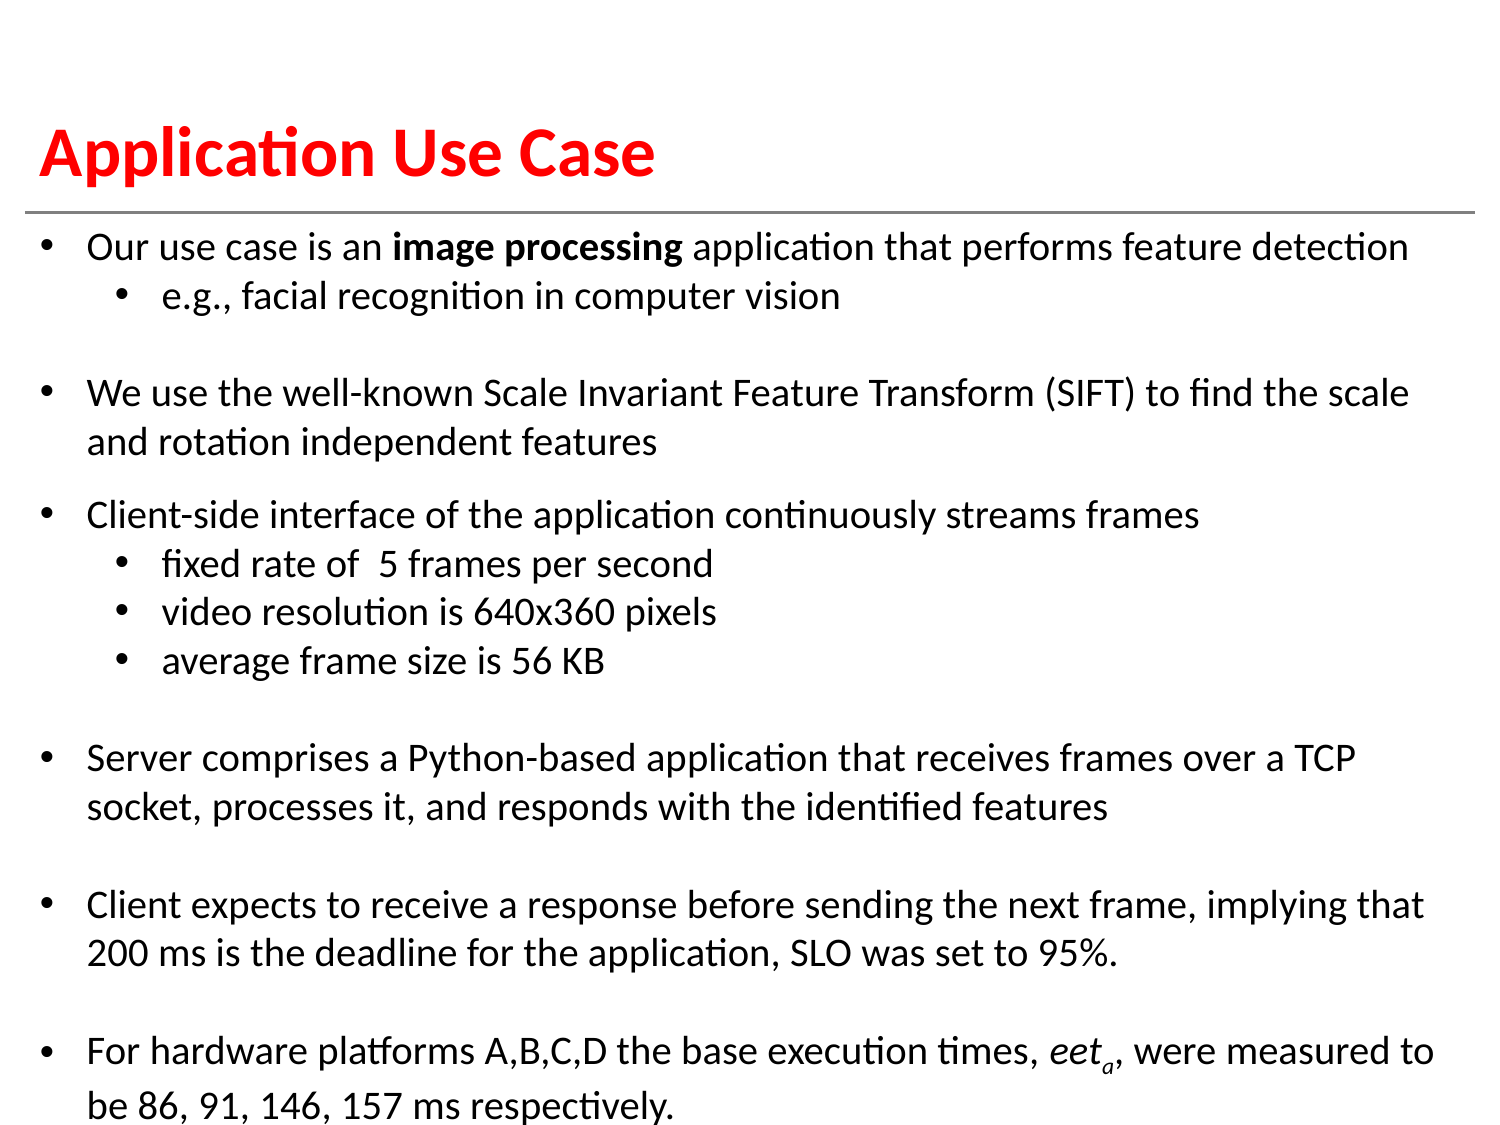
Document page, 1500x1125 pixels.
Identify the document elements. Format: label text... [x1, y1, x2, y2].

text_box Our use case is an image processing application that performs feature detection e.g., facial recognition in computer vision We use the well-known Scale Invariant Feature Transform (SIFT) to find the scale and rotation independent features Client-side interface of the application continuously streams frames fixed rate of 5 frames per second video resolution is 640x360 pixels average frame size is 56 KB Server comprises a Python-based application that receives frames over a TCP socket, processes it, and responds with the identified features Client expects to receive a response before sending the next frame, implying that 200 ms is the deadline for the application, SLO was set to 95%. For hardware platforms A,B,C,D the base execution times, eeta, were measured to be 86, 91, 146, 157 ms respectively. [24, 212, 1475, 1125]
title Application Use Case [24, 12, 1475, 200]
